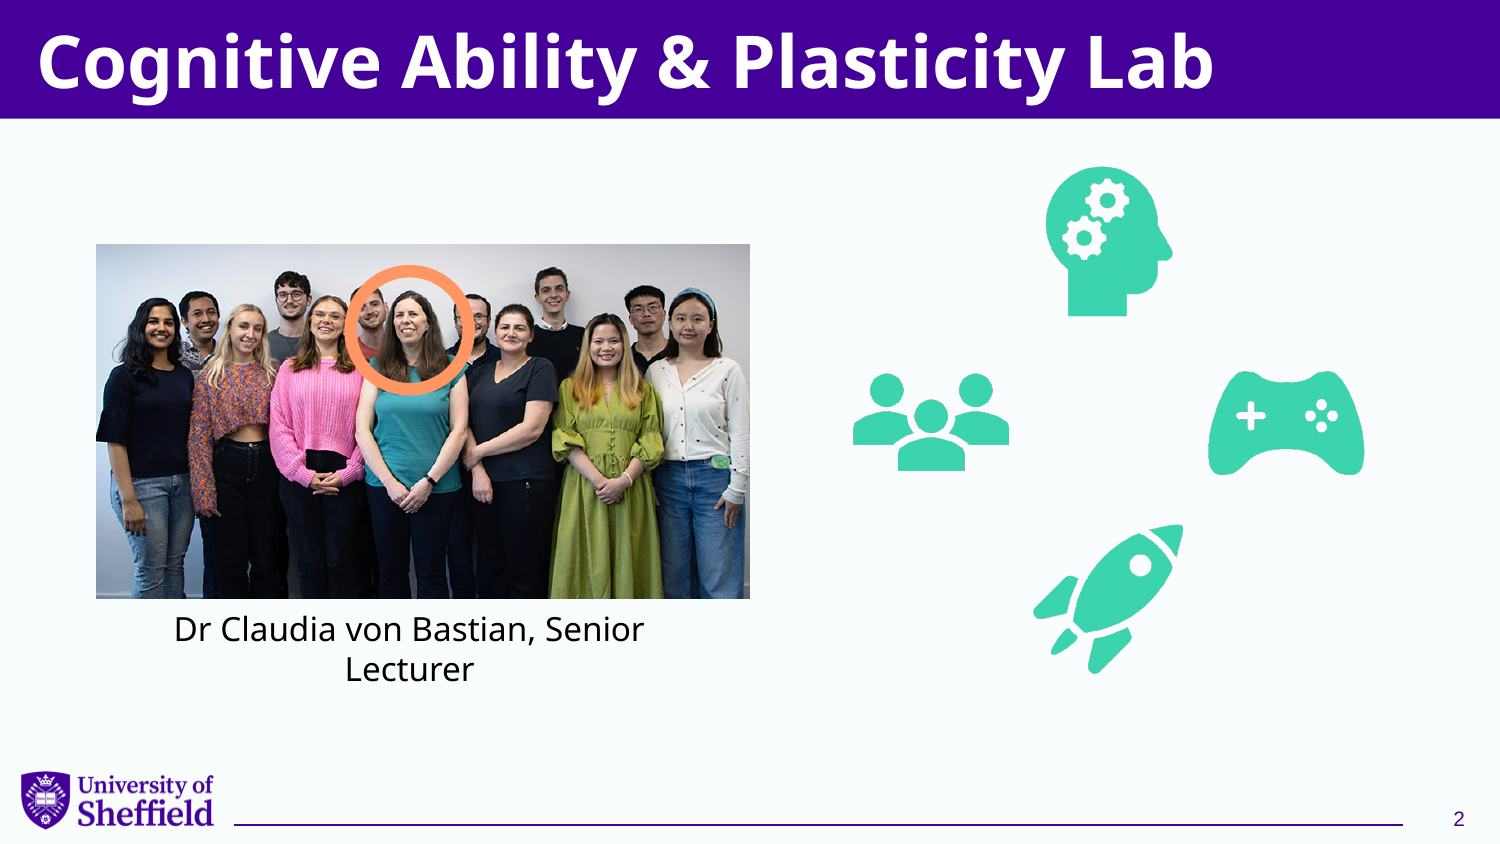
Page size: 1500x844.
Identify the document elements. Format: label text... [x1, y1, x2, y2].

picture [96, 244, 751, 600]
text_box Dr Claudia von Bastian, Senior Lecturer [96, 607, 723, 696]
title Cognitive Ability & Plasticity Lab [21, 12, 1366, 107]
picture [842, 155, 1376, 688]
picture [21, 771, 214, 830]
slide_number 2 [1402, 786, 1480, 844]
